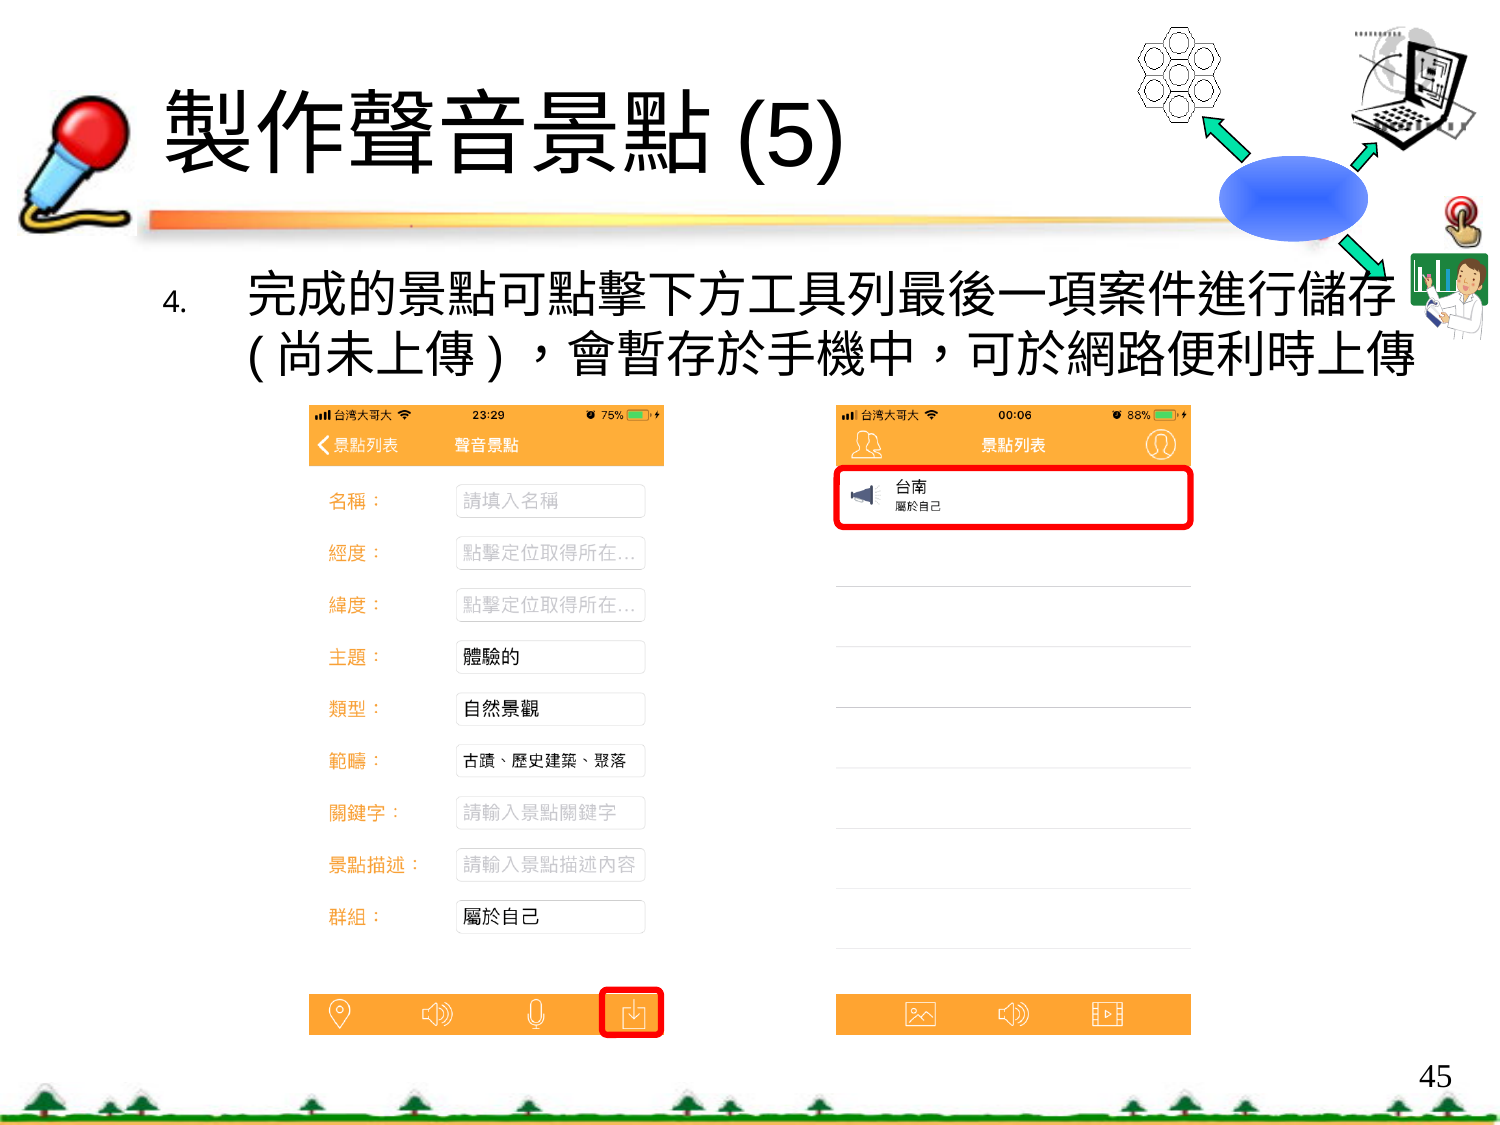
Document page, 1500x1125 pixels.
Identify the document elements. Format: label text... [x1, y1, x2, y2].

picture [1135, 20, 1223, 31]
picture [1444, 196, 1483, 250]
title 製作聲音景點(5) [147, 31, 1444, 193]
picture [17, 90, 1362, 268]
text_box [309, 405, 1191, 1036]
list 完成的景點可點擊下方工具列最後一項案件進行儲存(尚未上傳)，會暫存於手機中，可於網路便利時上傳 [147, 255, 1446, 1035]
slide_number 45 [1281, 1046, 1468, 1088]
picture [1351, 20, 1477, 159]
picture [0, 1082, 1500, 1125]
